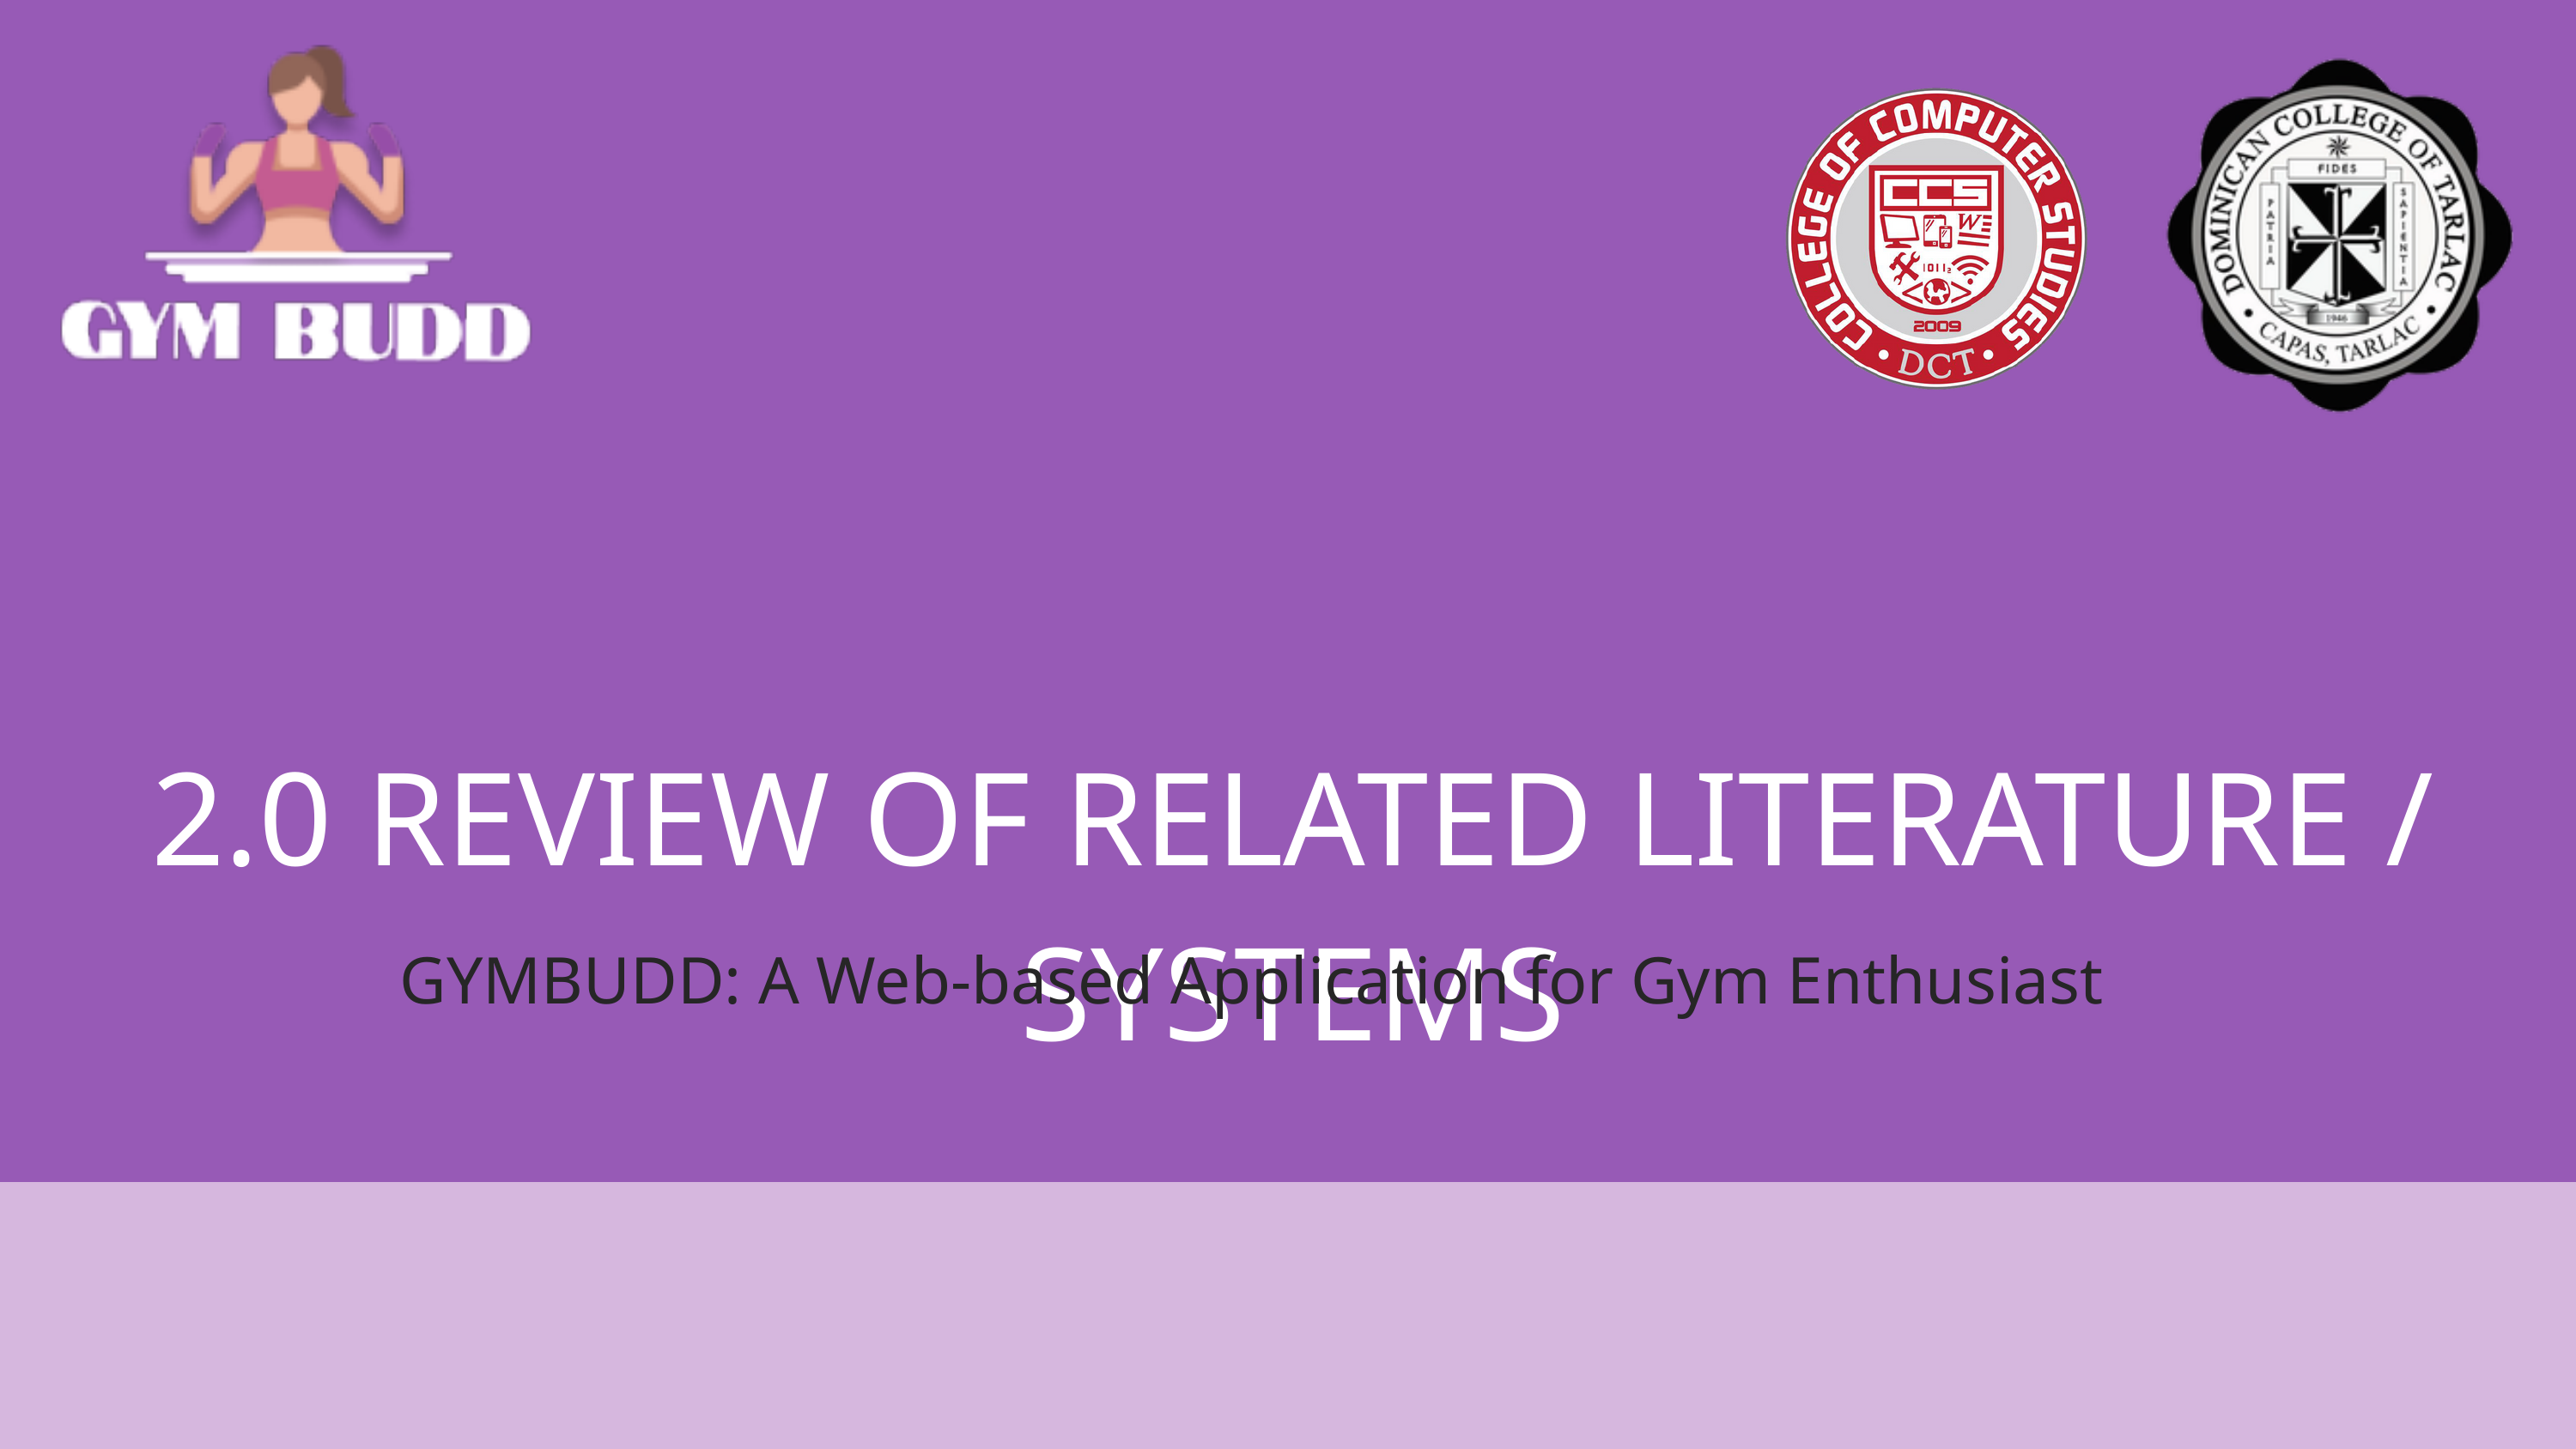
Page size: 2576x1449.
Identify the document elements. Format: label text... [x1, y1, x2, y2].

text_box GYMBUDD: A Web-based Application for Gym Enthusiast [252, 916, 2252, 1017]
picture [44, 40, 551, 371]
text_box 2.0 REVIEW OF RELATED LITERATURE / SYSTEMS [4, 716, 2576, 1067]
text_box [0, 1182, 2576, 1449]
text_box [0, 0, 2576, 428]
